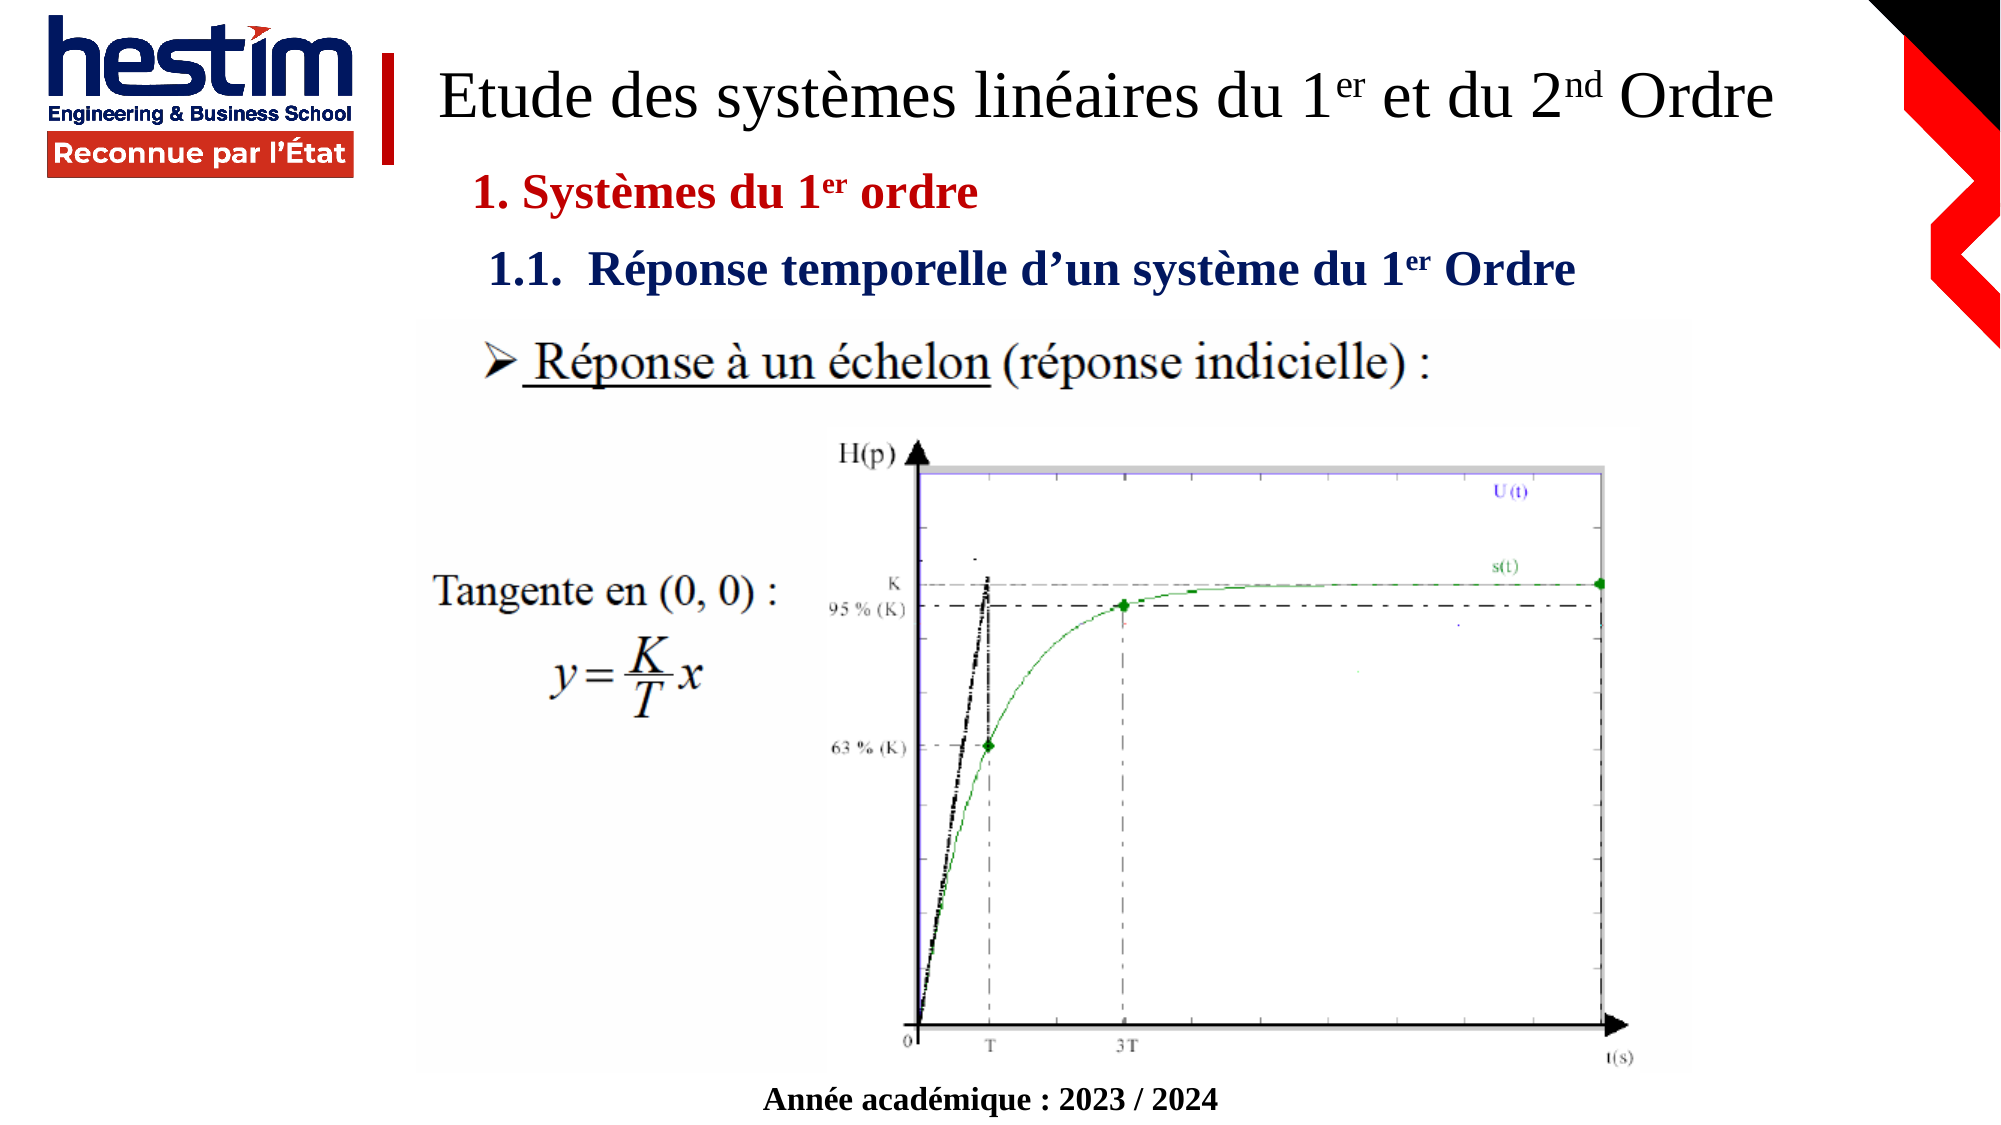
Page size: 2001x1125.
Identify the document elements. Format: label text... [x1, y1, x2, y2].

picture [416, 319, 1692, 1073]
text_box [1866, 0, 2000, 350]
text_box 1. Systèmes du 1er ordre [457, 150, 994, 226]
text_box 1.1. Réponse temporelle d’un système du 1er Ordre [435, 228, 1604, 303]
text_box Etude des systèmes linéaires du 1er et du 2nd Ordre [456, 52, 1806, 150]
picture [0, 7, 456, 212]
